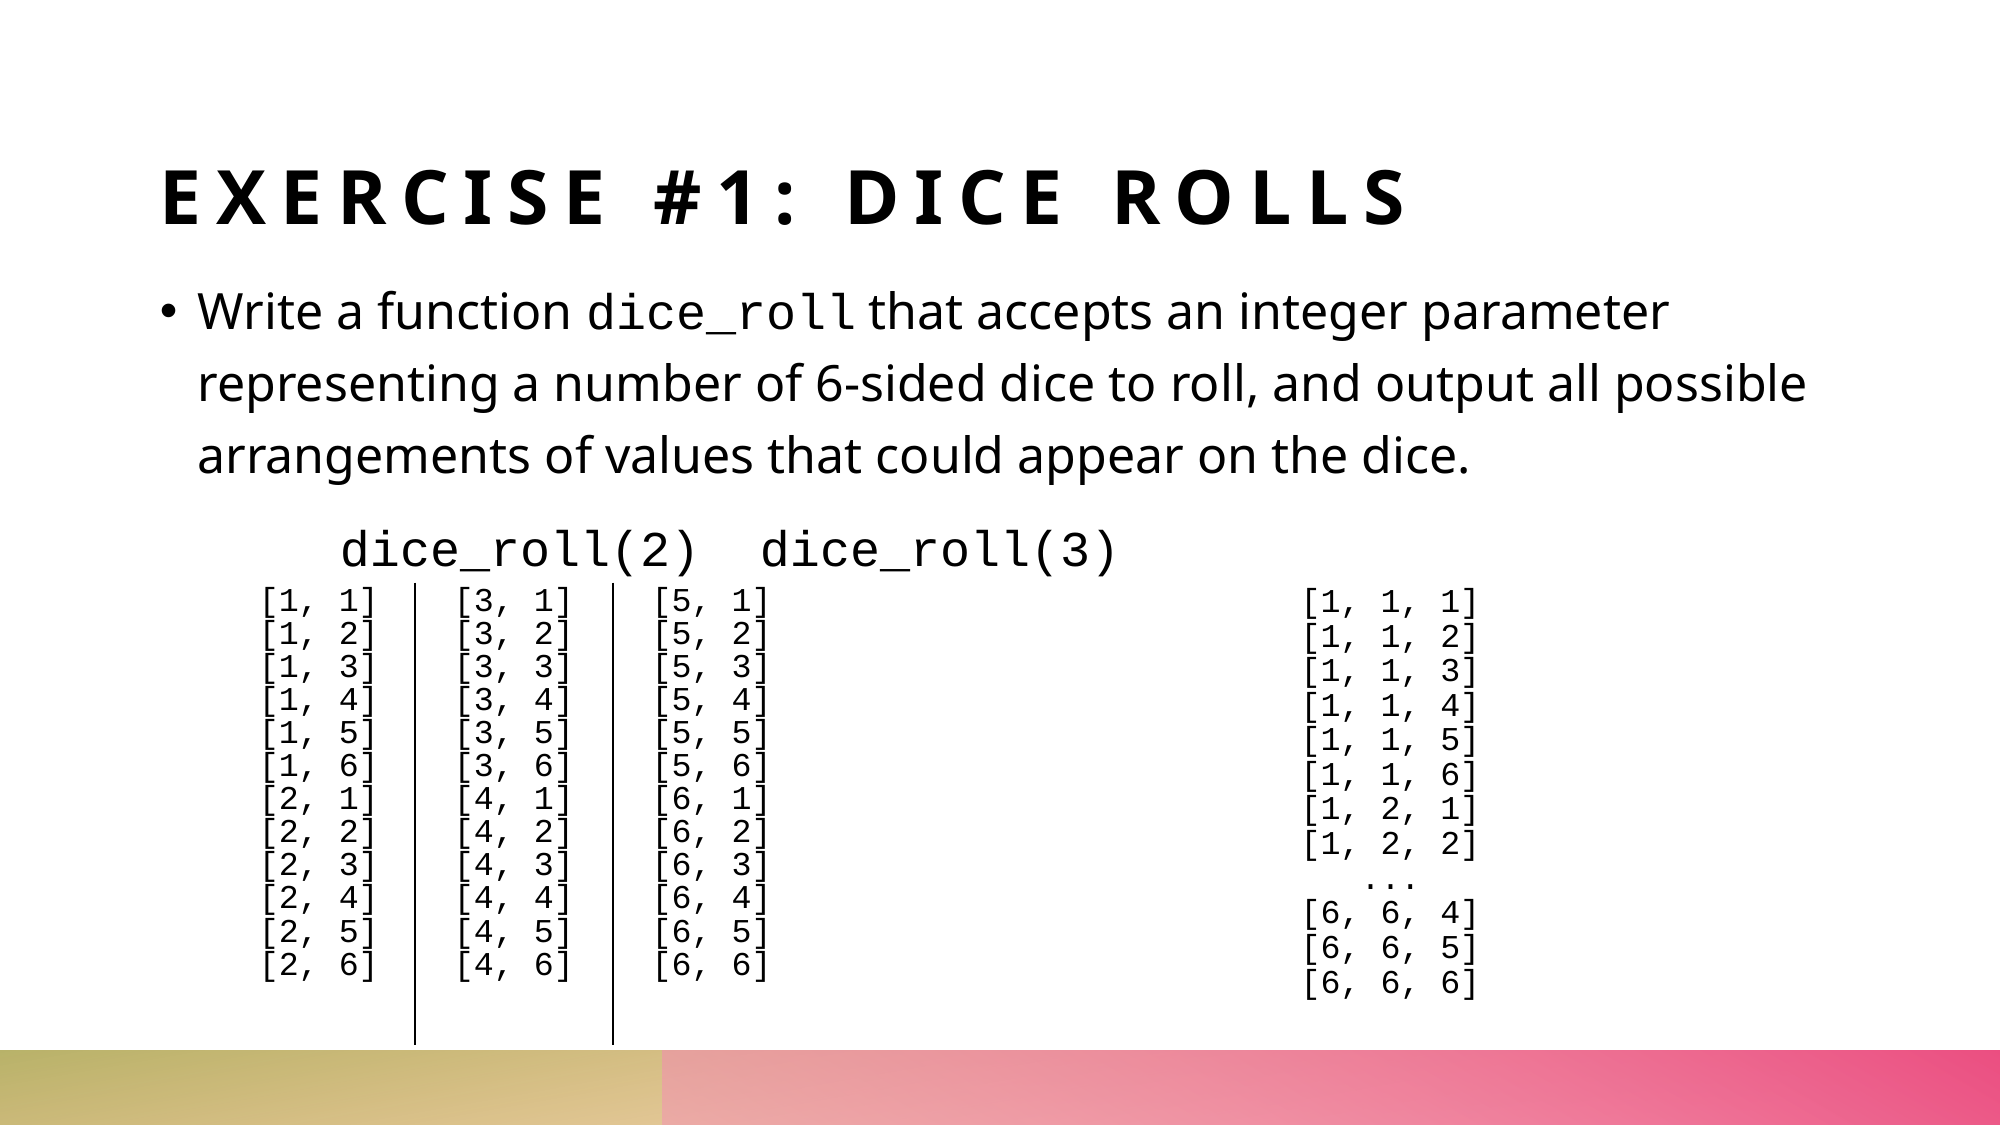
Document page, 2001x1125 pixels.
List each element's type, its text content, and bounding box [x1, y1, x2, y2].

table_header [5, 1] [5, 2] [5, 3] [5, 4] [5, 5] [5, 6] [6, 1] [6, 2] [6, 3] [6, 4] [6, 5] [6, 6] [614, 583, 810, 1045]
list Write a function dice_roll that accepts an integer parameter representing a number of 6-sided dice to roll, and output all possible arrangements of values that could appear on the dice. dice_roll(2) dice_roll(3) [159, 267, 1840, 995]
table_header [3, 1] [3, 2] [3, 3] [3, 4] [3, 5] [3, 6] [4, 1] [4, 2] [4, 3] [4, 4] [4, 5] [4, 6] [416, 583, 612, 1045]
title EXERCISE #1: Dice rolls [159, 128, 1840, 240]
table_header [1, 1] [1, 2] [1, 3] [1, 4] [1, 5] [1, 6] [2, 1] [2, 2] [2, 3] [2, 4] [2, 5] [2, 6] [223, 583, 414, 1045]
text_box [1, 1, 1] [1, 1, 2] [1, 1, 3] [1, 1, 4] [1, 1, 5] [1, 1, 6] [1, 2, 1] [1, 2, 2] ... [6, 6, 4] [6, 6, 5] [6, 6, 6] [1285, 582, 1496, 1041]
